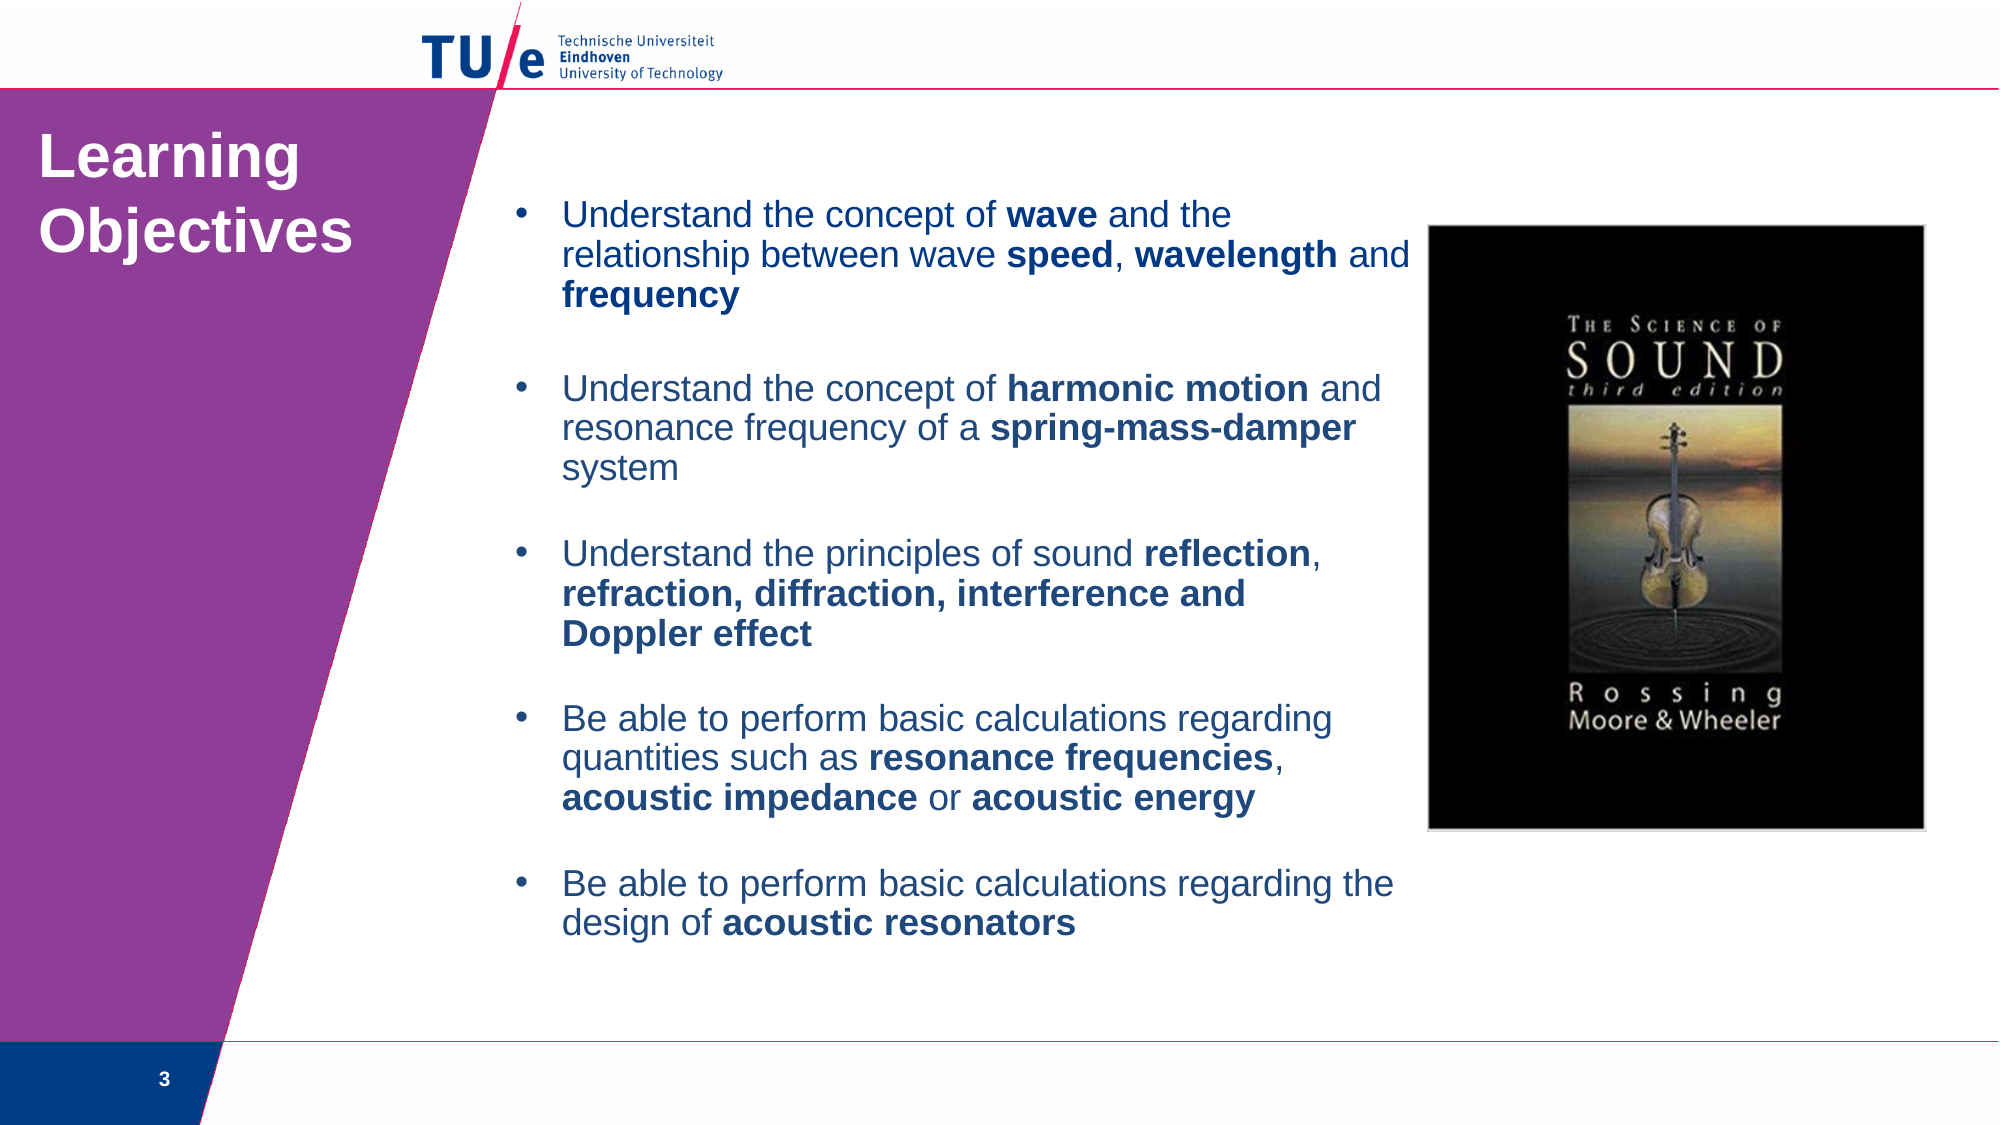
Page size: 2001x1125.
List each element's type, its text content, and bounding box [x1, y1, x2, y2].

text_box [0, 2, 1999, 1125]
text_box [1427, 224, 1927, 832]
text_box Understand the concept of wave and the relationship between wave speed, wavelength and frequency Understand the concept of harmonic motion and resonance frequency of a spring-mass-damper system Understand the principles of sound reflection, refraction, diffraction, interference and Doppler effect Be able to perform basic calculations regarding quantities such as resonance frequencies, acoustic impedance or acoustic energy Be able to perform basic calculations regarding the design of acoustic resonators [512, 187, 1424, 944]
title Learning Objectives [36, 112, 463, 303]
slide_number 3 [152, 1065, 189, 1125]
